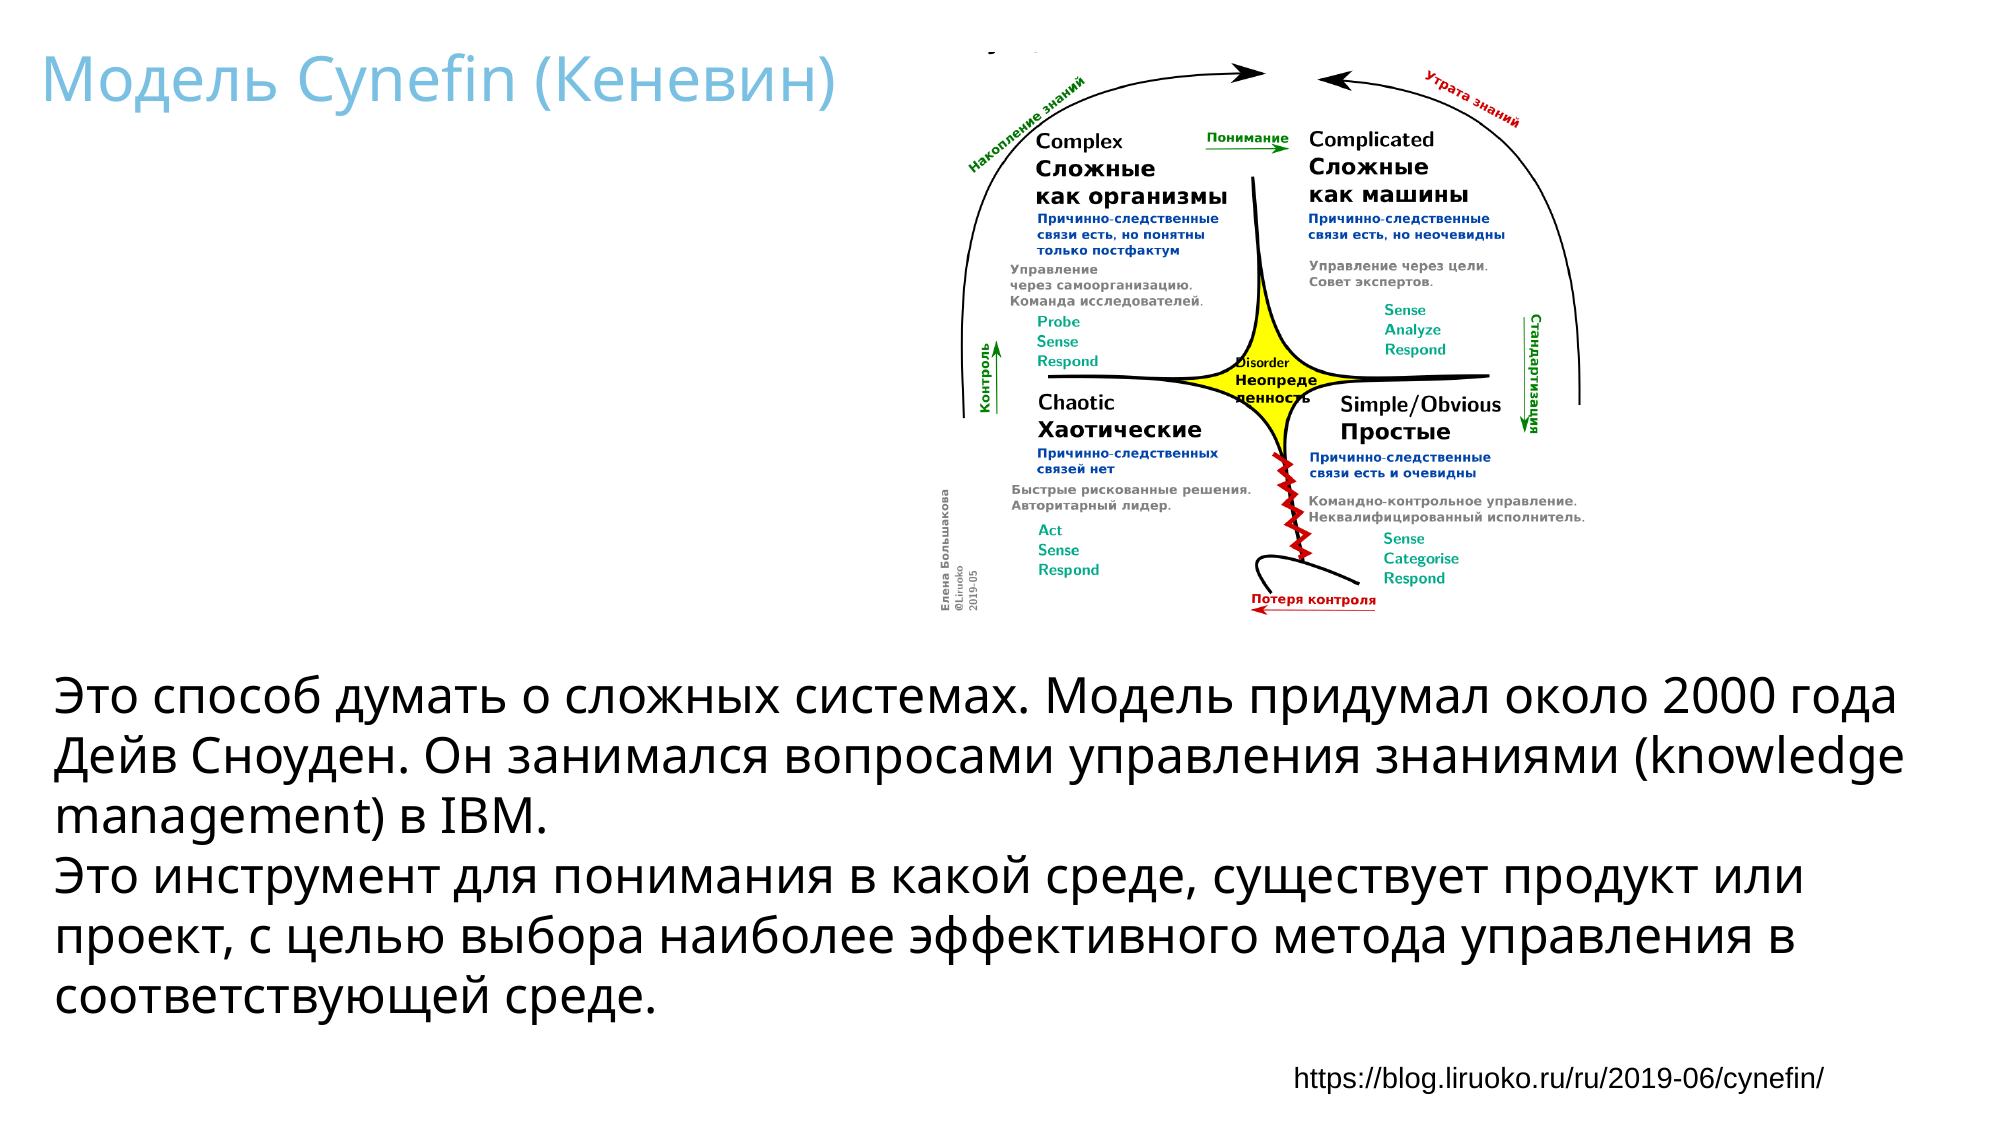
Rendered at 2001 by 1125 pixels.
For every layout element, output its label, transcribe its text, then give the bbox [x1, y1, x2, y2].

title Модель Cynefin (Кеневин) [25, 0, 1751, 190]
picture [932, 52, 1605, 619]
text_box https://blog.liruoko.ru/ru/2019-06/cynefin/ [1278, 1051, 2000, 1102]
text_box Это способ думать о сложных системах. Модель придумал около 2000 года Дейв Сноуден. Он занимался вопросами управления знаниями (knowledge management) в IBM. Это инструмент для понимания в какой среде, существует продукт или проект, с целью выбора наиболее эффективного метода управления в соответствующей среде. [39, 656, 1979, 1031]
